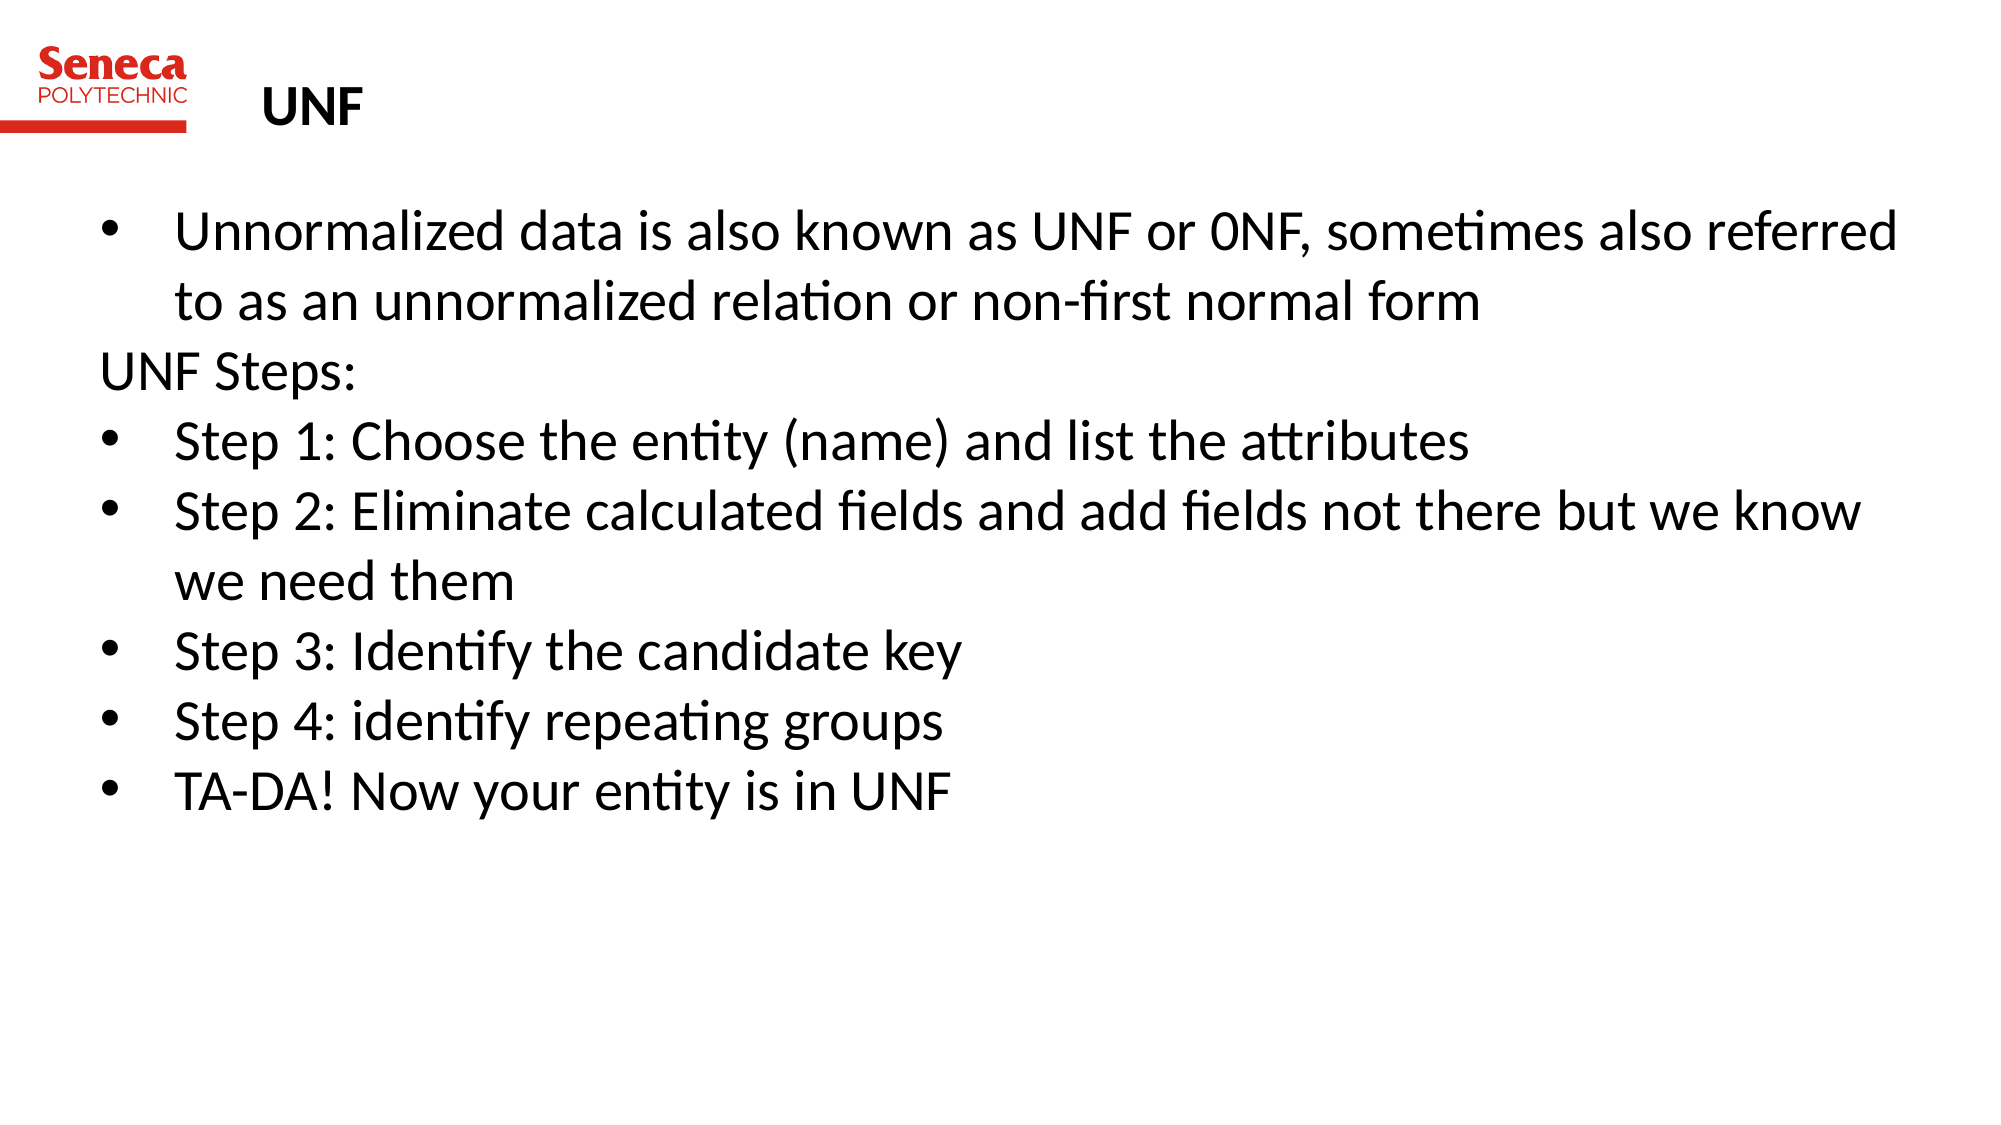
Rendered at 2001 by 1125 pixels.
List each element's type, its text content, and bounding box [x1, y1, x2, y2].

text_box Unnormalized data is also known as UNF or 0NF, sometimes also referred to as an unnormalized relation or non-first normal form UNF Steps: Step 1: Choose the entity (name) and list the attributes Step 2: Eliminate calculated fields and add fields not there but we know we need them Step 3: Identify the candidate key Step 4: identify repeating groups TA-DA! Now your entity is in UNF [66, 185, 1916, 900]
picture [39, 46, 187, 103]
text_box [0, 119, 187, 134]
text_box UNF [246, 59, 1984, 144]
